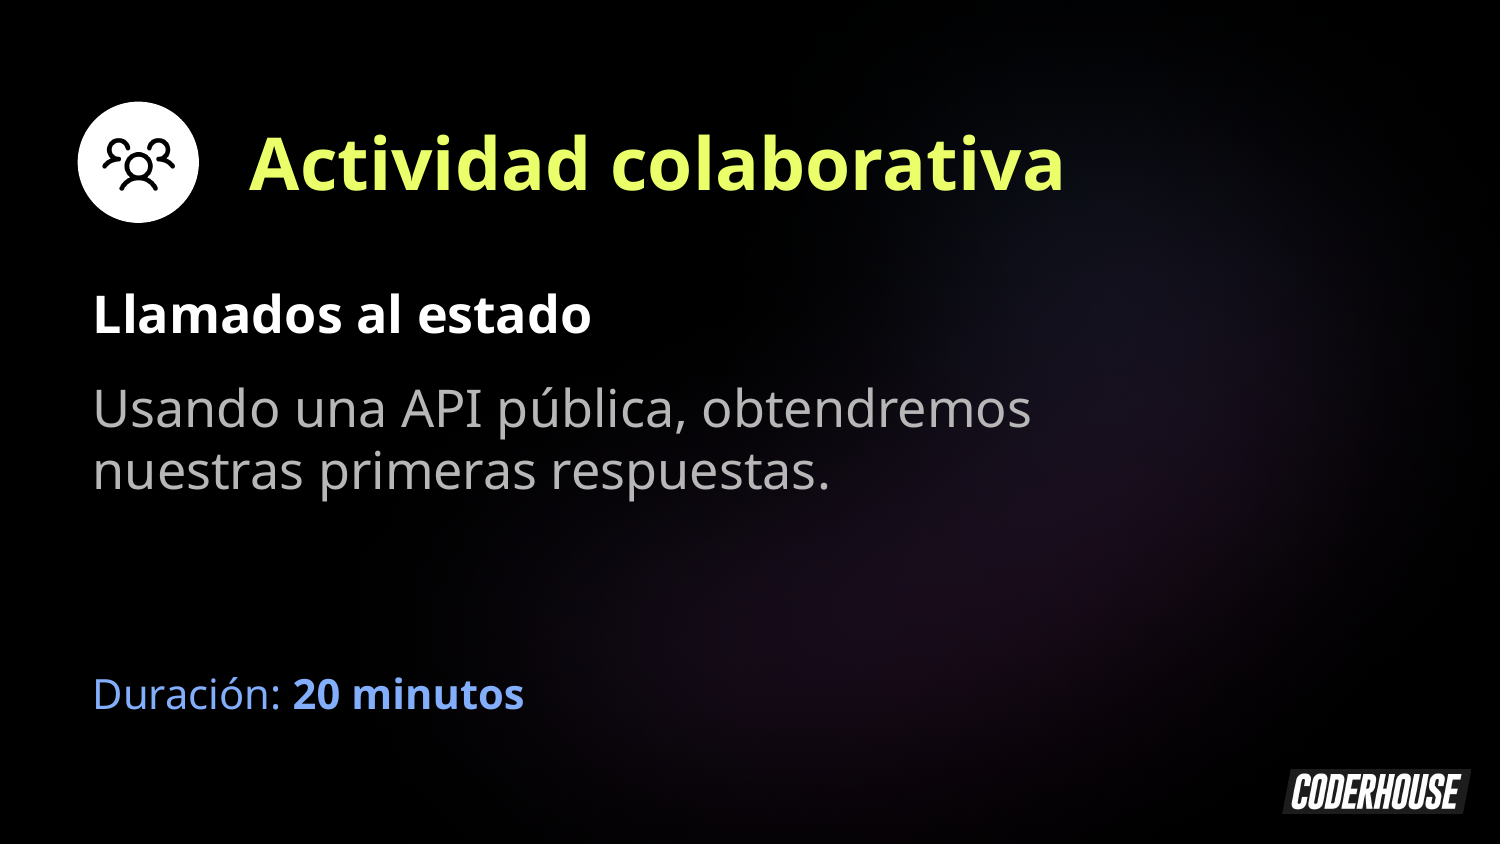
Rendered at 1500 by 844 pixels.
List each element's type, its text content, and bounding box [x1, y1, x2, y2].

picture [0, 0, 1500, 844]
text_box Llamados al estado [77, 266, 1254, 360]
text_box Usando una API pública, obtendremos nuestras primeras respuestas. [77, 360, 1254, 516]
text_box Duración: 20 minutos [77, 652, 1254, 733]
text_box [77, 101, 200, 224]
text_box Actividad colaborativa [234, 112, 1411, 222]
